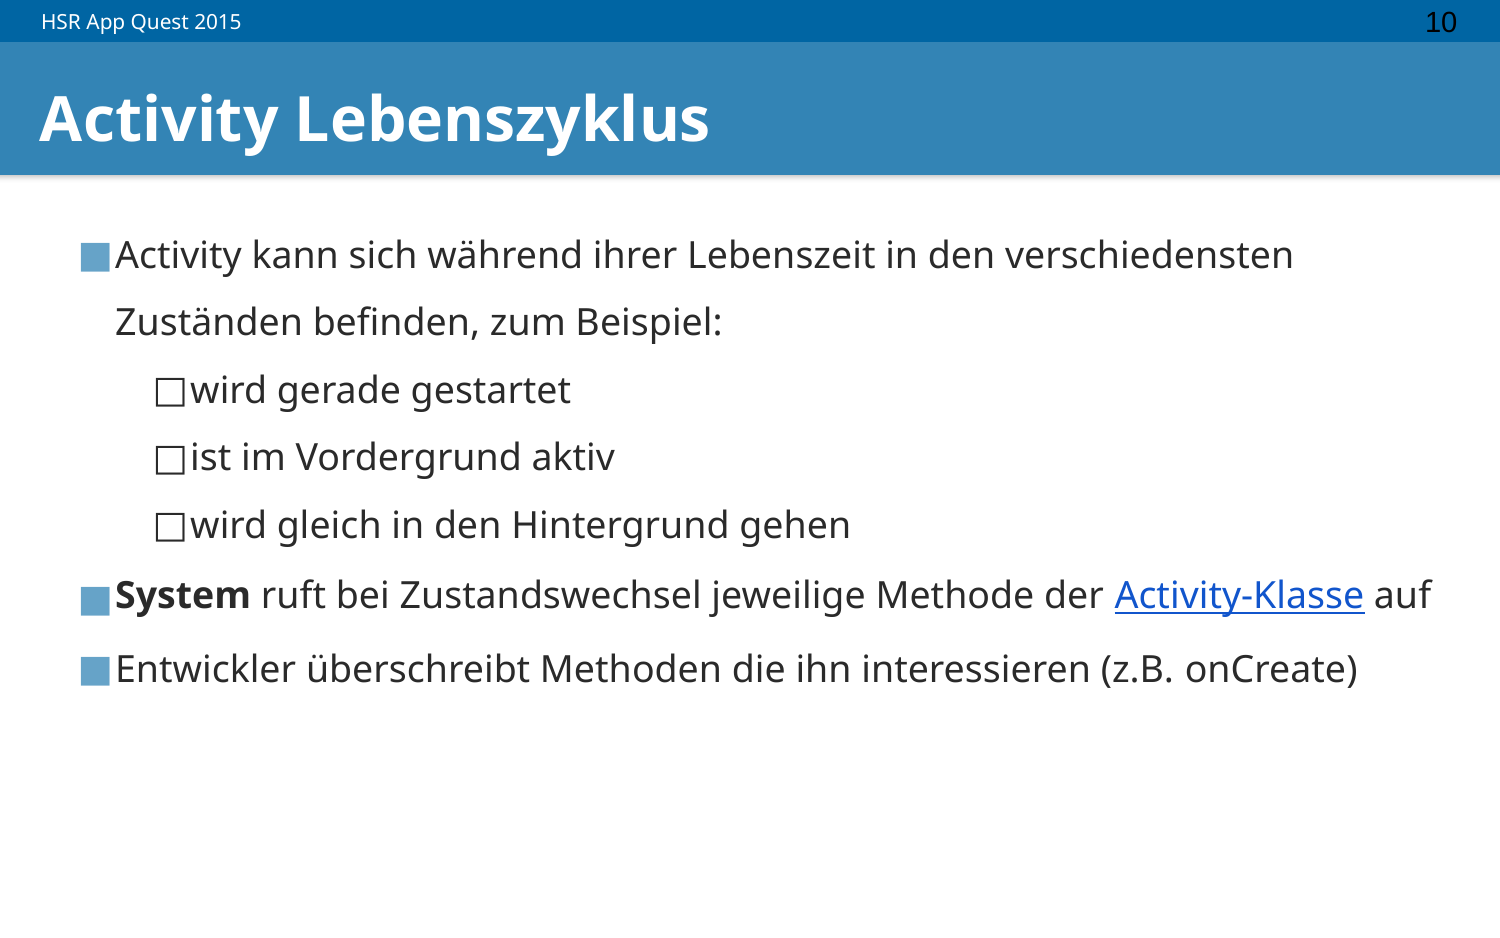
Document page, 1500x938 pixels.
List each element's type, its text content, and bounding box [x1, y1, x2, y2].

picture [0, 0, 1500, 938]
title Activity Lebenszyklus [24, 42, 1491, 169]
list Activity kann sich während ihrer Lebenszeit in den verschiedensten Zuständen befinden, zum Beispiel: wird gerade gestartet ist im Vordergrund aktiv wird gleich in den Hintergrund gehen System ruft bei Zustandswechsel jeweilige Methode der Activity-Klasse auf Entwickler überschreibt Methoden die ihn interessieren (z.B. onCreate) [25, 193, 1491, 924]
slide_number ‹#› [1410, 0, 1500, 42]
